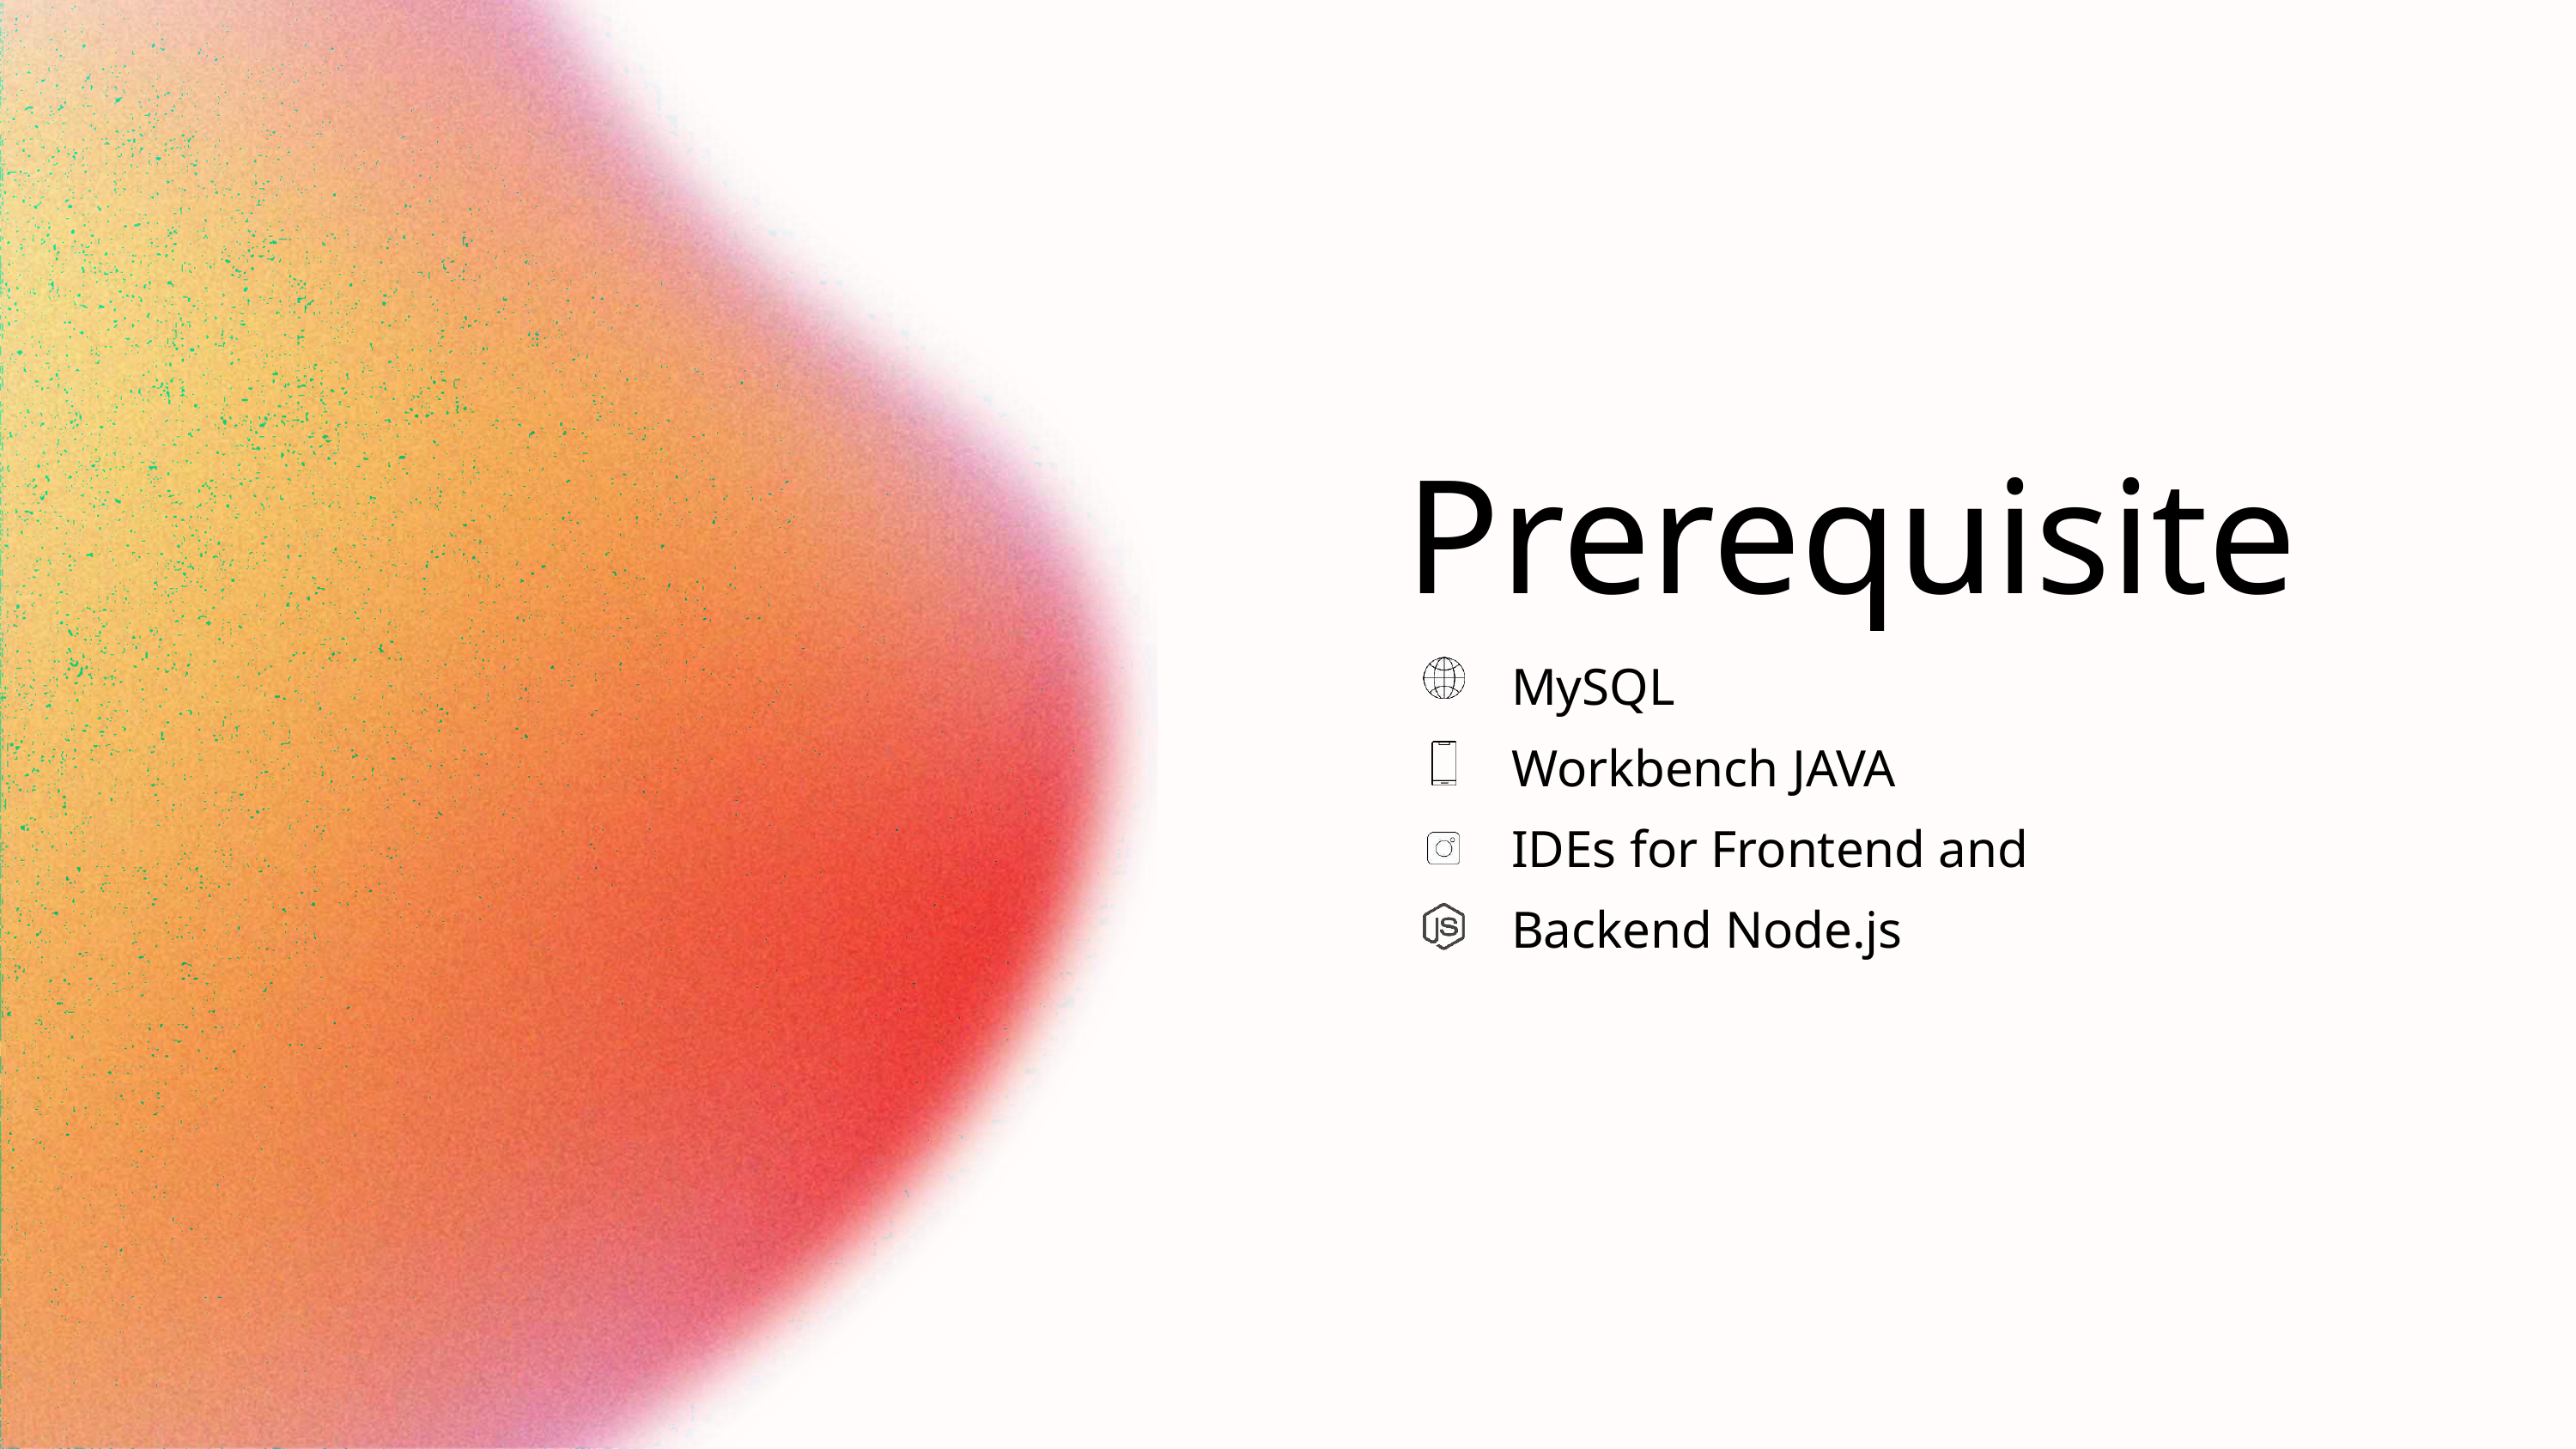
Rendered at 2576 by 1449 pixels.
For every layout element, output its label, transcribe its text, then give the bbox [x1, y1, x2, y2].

title Prerequisite [1403, 434, 2429, 678]
picture [1431, 741, 1456, 786]
picture [1413, 895, 1474, 955]
text_box MySQL Workbench JAVA IDEs for Frontend and Backend Node.js [1510, 632, 2211, 959]
picture [1427, 832, 1461, 865]
picture [0, 0, 1159, 1449]
picture [1423, 657, 1465, 699]
